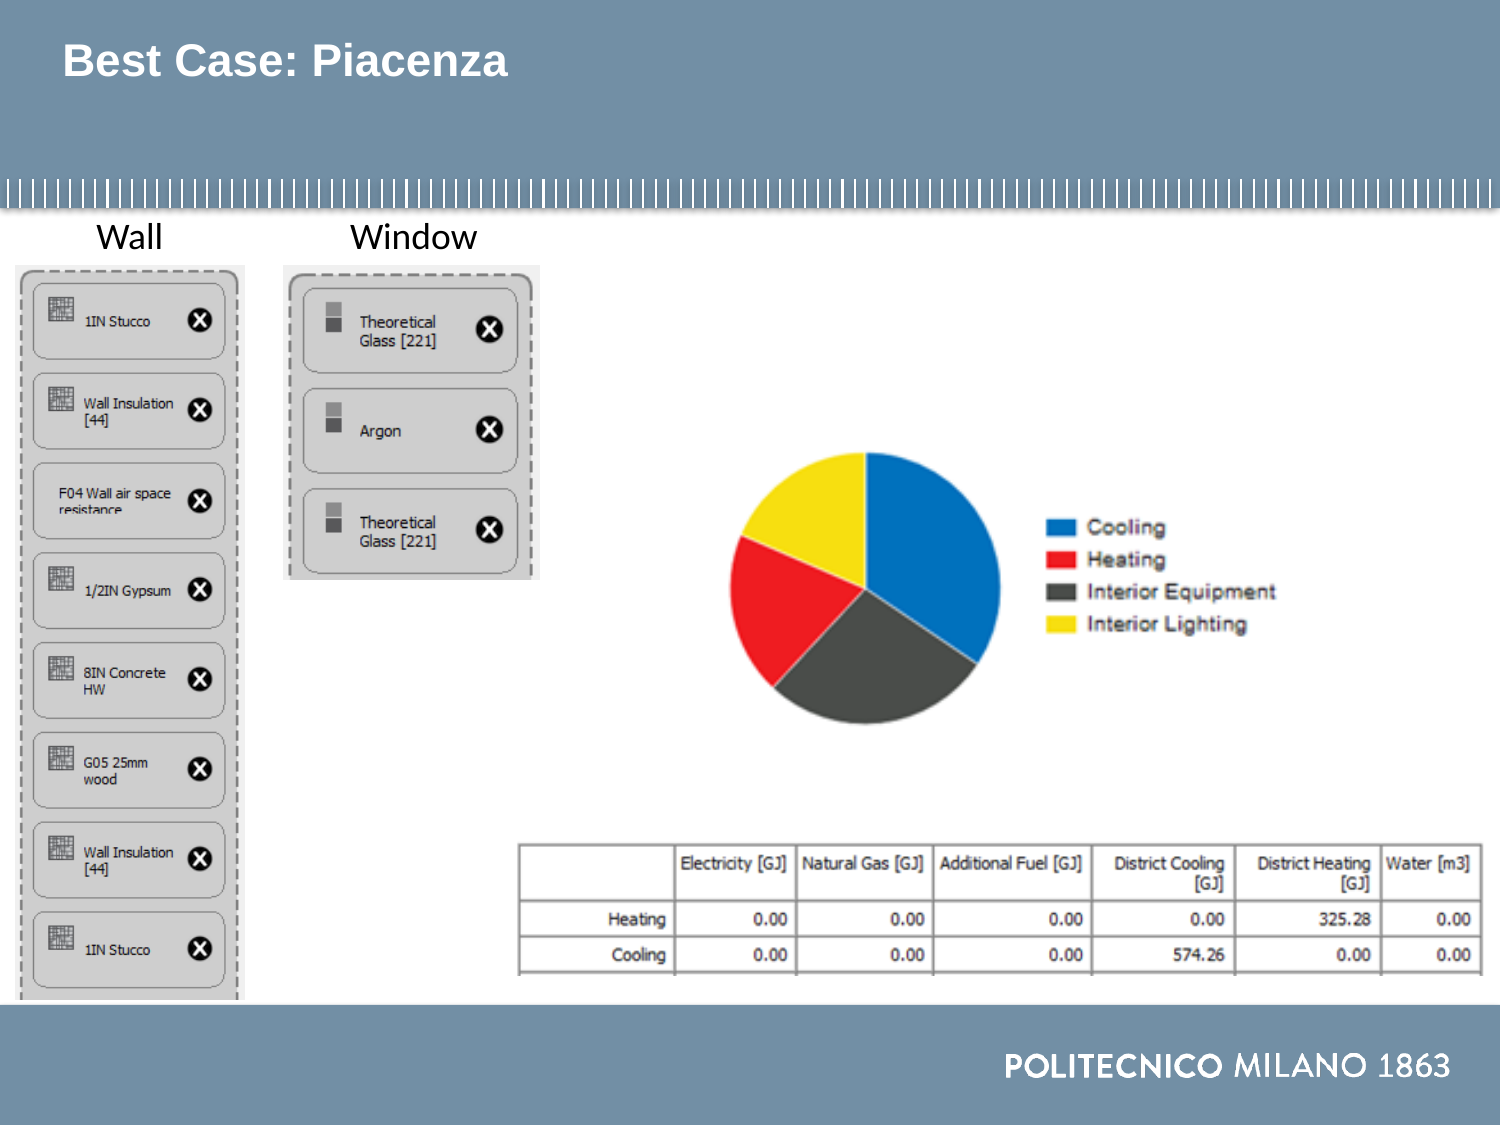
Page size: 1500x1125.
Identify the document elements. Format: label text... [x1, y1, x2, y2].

title Best Case: Piacenza [47, 22, 1455, 161]
text_box Window [335, 204, 565, 265]
text_box Wall [81, 204, 311, 265]
picture [516, 837, 1486, 976]
picture [694, 449, 1307, 740]
picture [14, 264, 245, 1000]
picture [999, 1041, 1456, 1089]
picture [283, 264, 540, 580]
